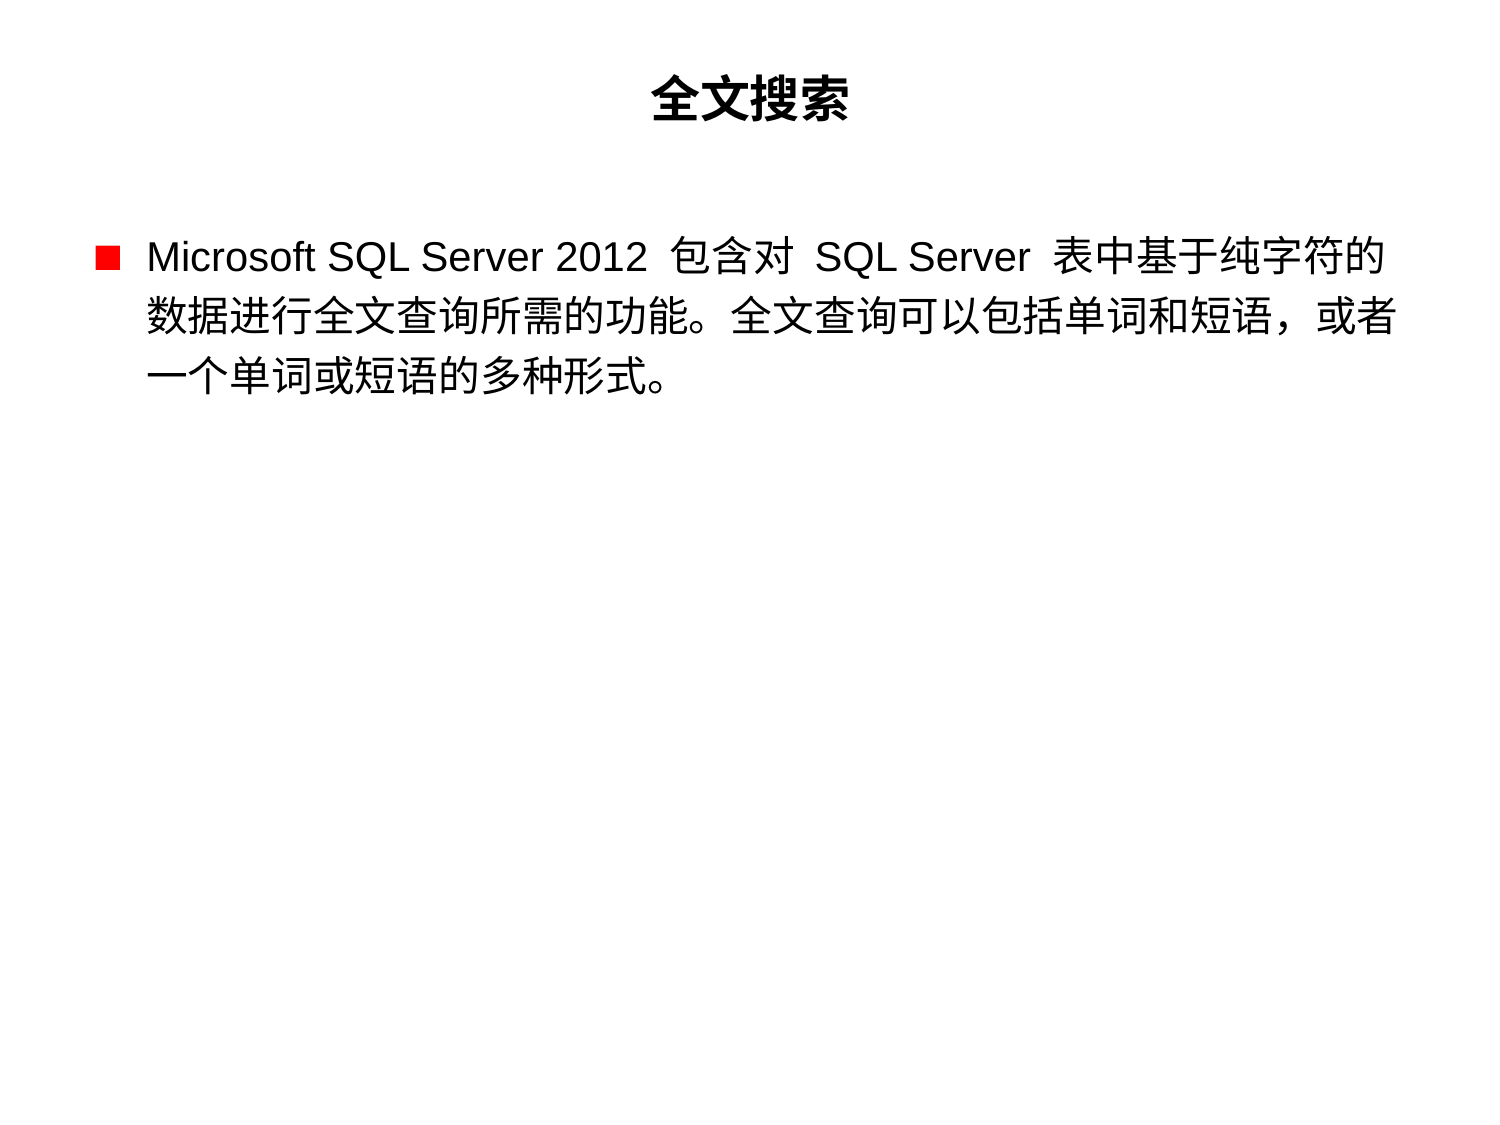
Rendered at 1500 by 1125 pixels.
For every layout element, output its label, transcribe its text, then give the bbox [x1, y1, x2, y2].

list Microsoft SQL Server 2012 包含对 SQL Server 表中基于纯字符的数据进行全文查询所需的功能。全文查询可以包括单词和短语，或者一个单词或短语的多种形式。 [75, 212, 1425, 1005]
title 全文搜索 [75, 45, 1425, 150]
picture [90, 240, 120, 270]
